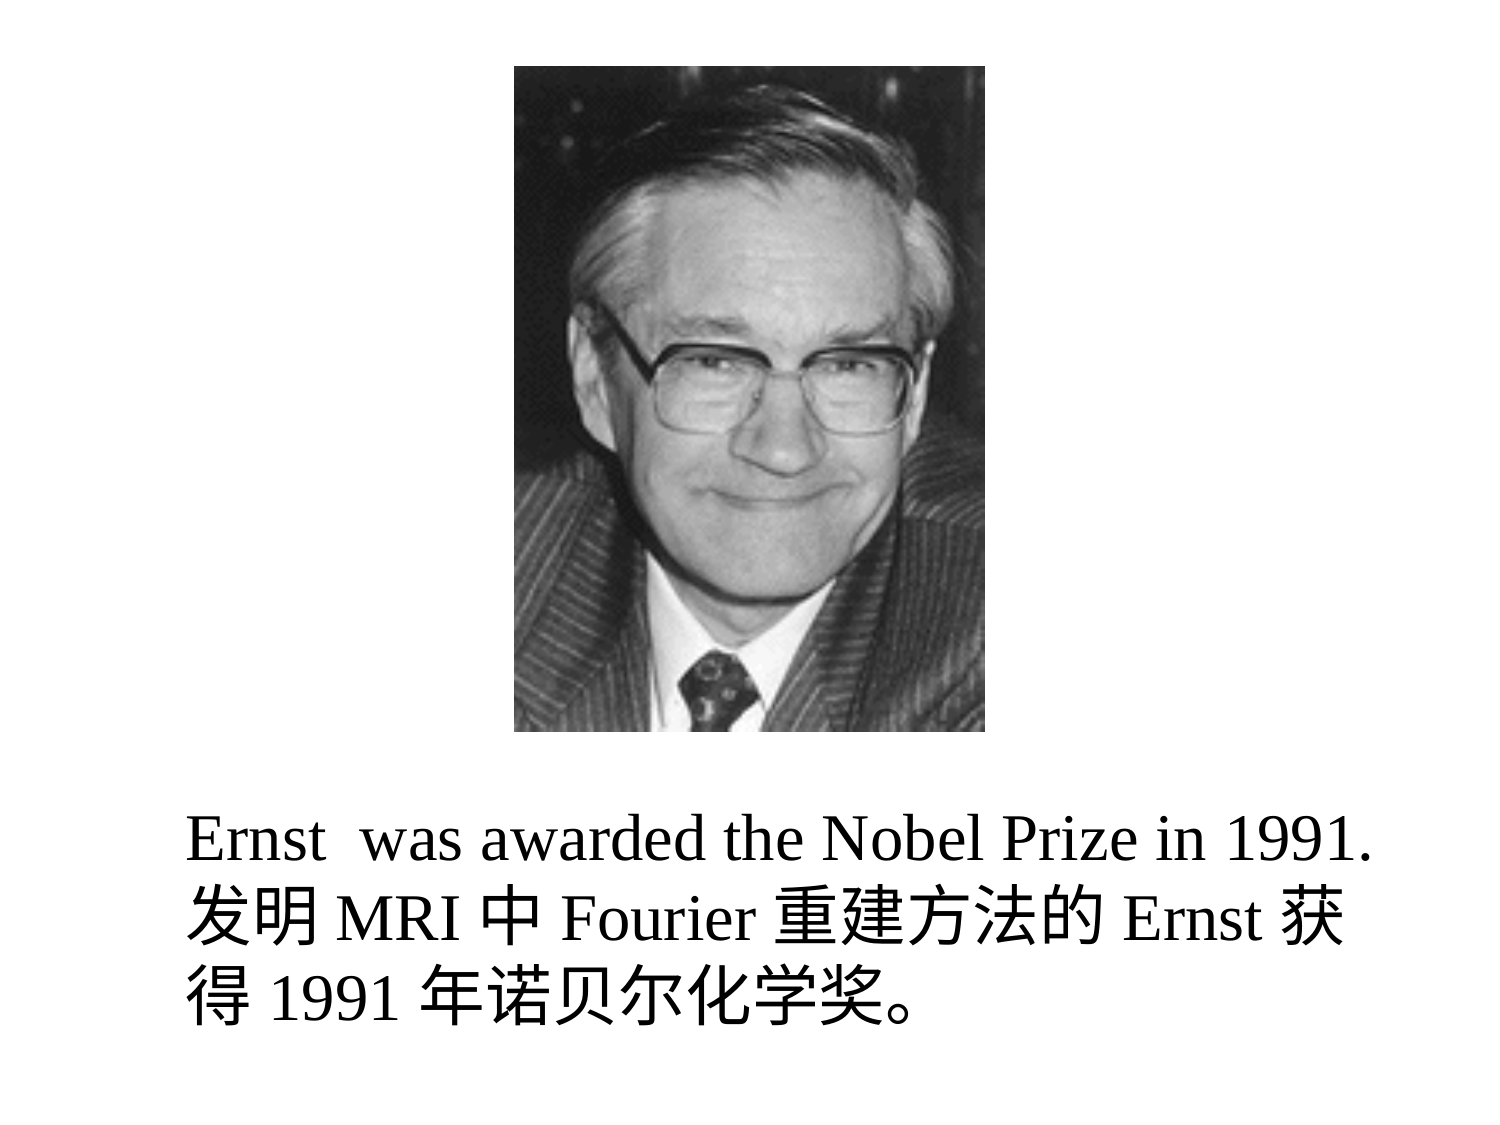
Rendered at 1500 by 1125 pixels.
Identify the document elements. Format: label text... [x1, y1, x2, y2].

text_box Ernst was awarded the Nobel Prize in 1991. 发明MRI中Fourier重建方法的Ernst获得1991年诺贝尔化学奖。 [171, 786, 1412, 1042]
picture [513, 65, 985, 732]
